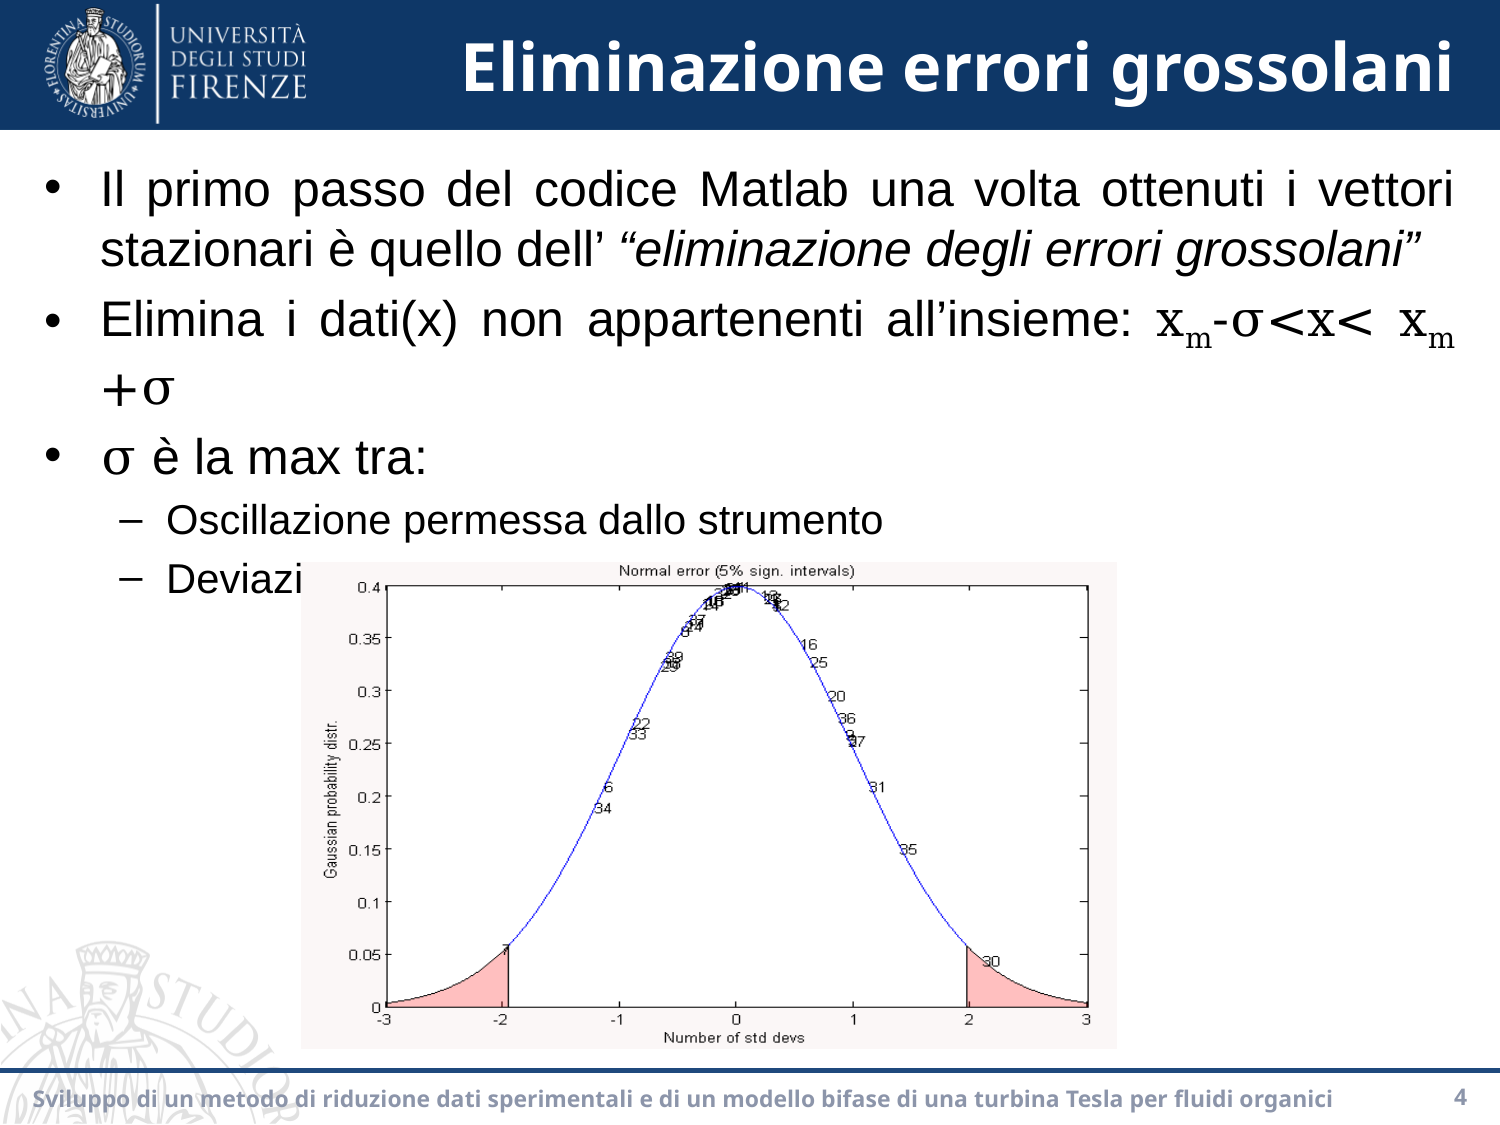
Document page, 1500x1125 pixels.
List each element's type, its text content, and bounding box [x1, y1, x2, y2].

picture [0, 562, 1117, 1068]
footer Sviluppo di un metodo di riduzione dati sperimentali e di un modello bifase di una turbina Tesla per fluidi organici [17, 1082, 1132, 1115]
list Il primo passo del codice Matlab una volta ottenuti i vettori stazionari è quello dell’ “eliminazione degli errori grossolani” Elimina i dati(x) non appartenenti all’insieme: xm-σ<x< xm +σ σ è la max tra: Oscillazione permessa dallo strumento Deviazione standard di ogni vettore stazionario [29, 148, 1471, 1047]
picture [0, 1073, 355, 1125]
title Eliminazione errori grossolani [324, 30, 1471, 100]
slide_number 4 [1132, 1082, 1483, 1115]
picture [0, 0, 1500, 131]
